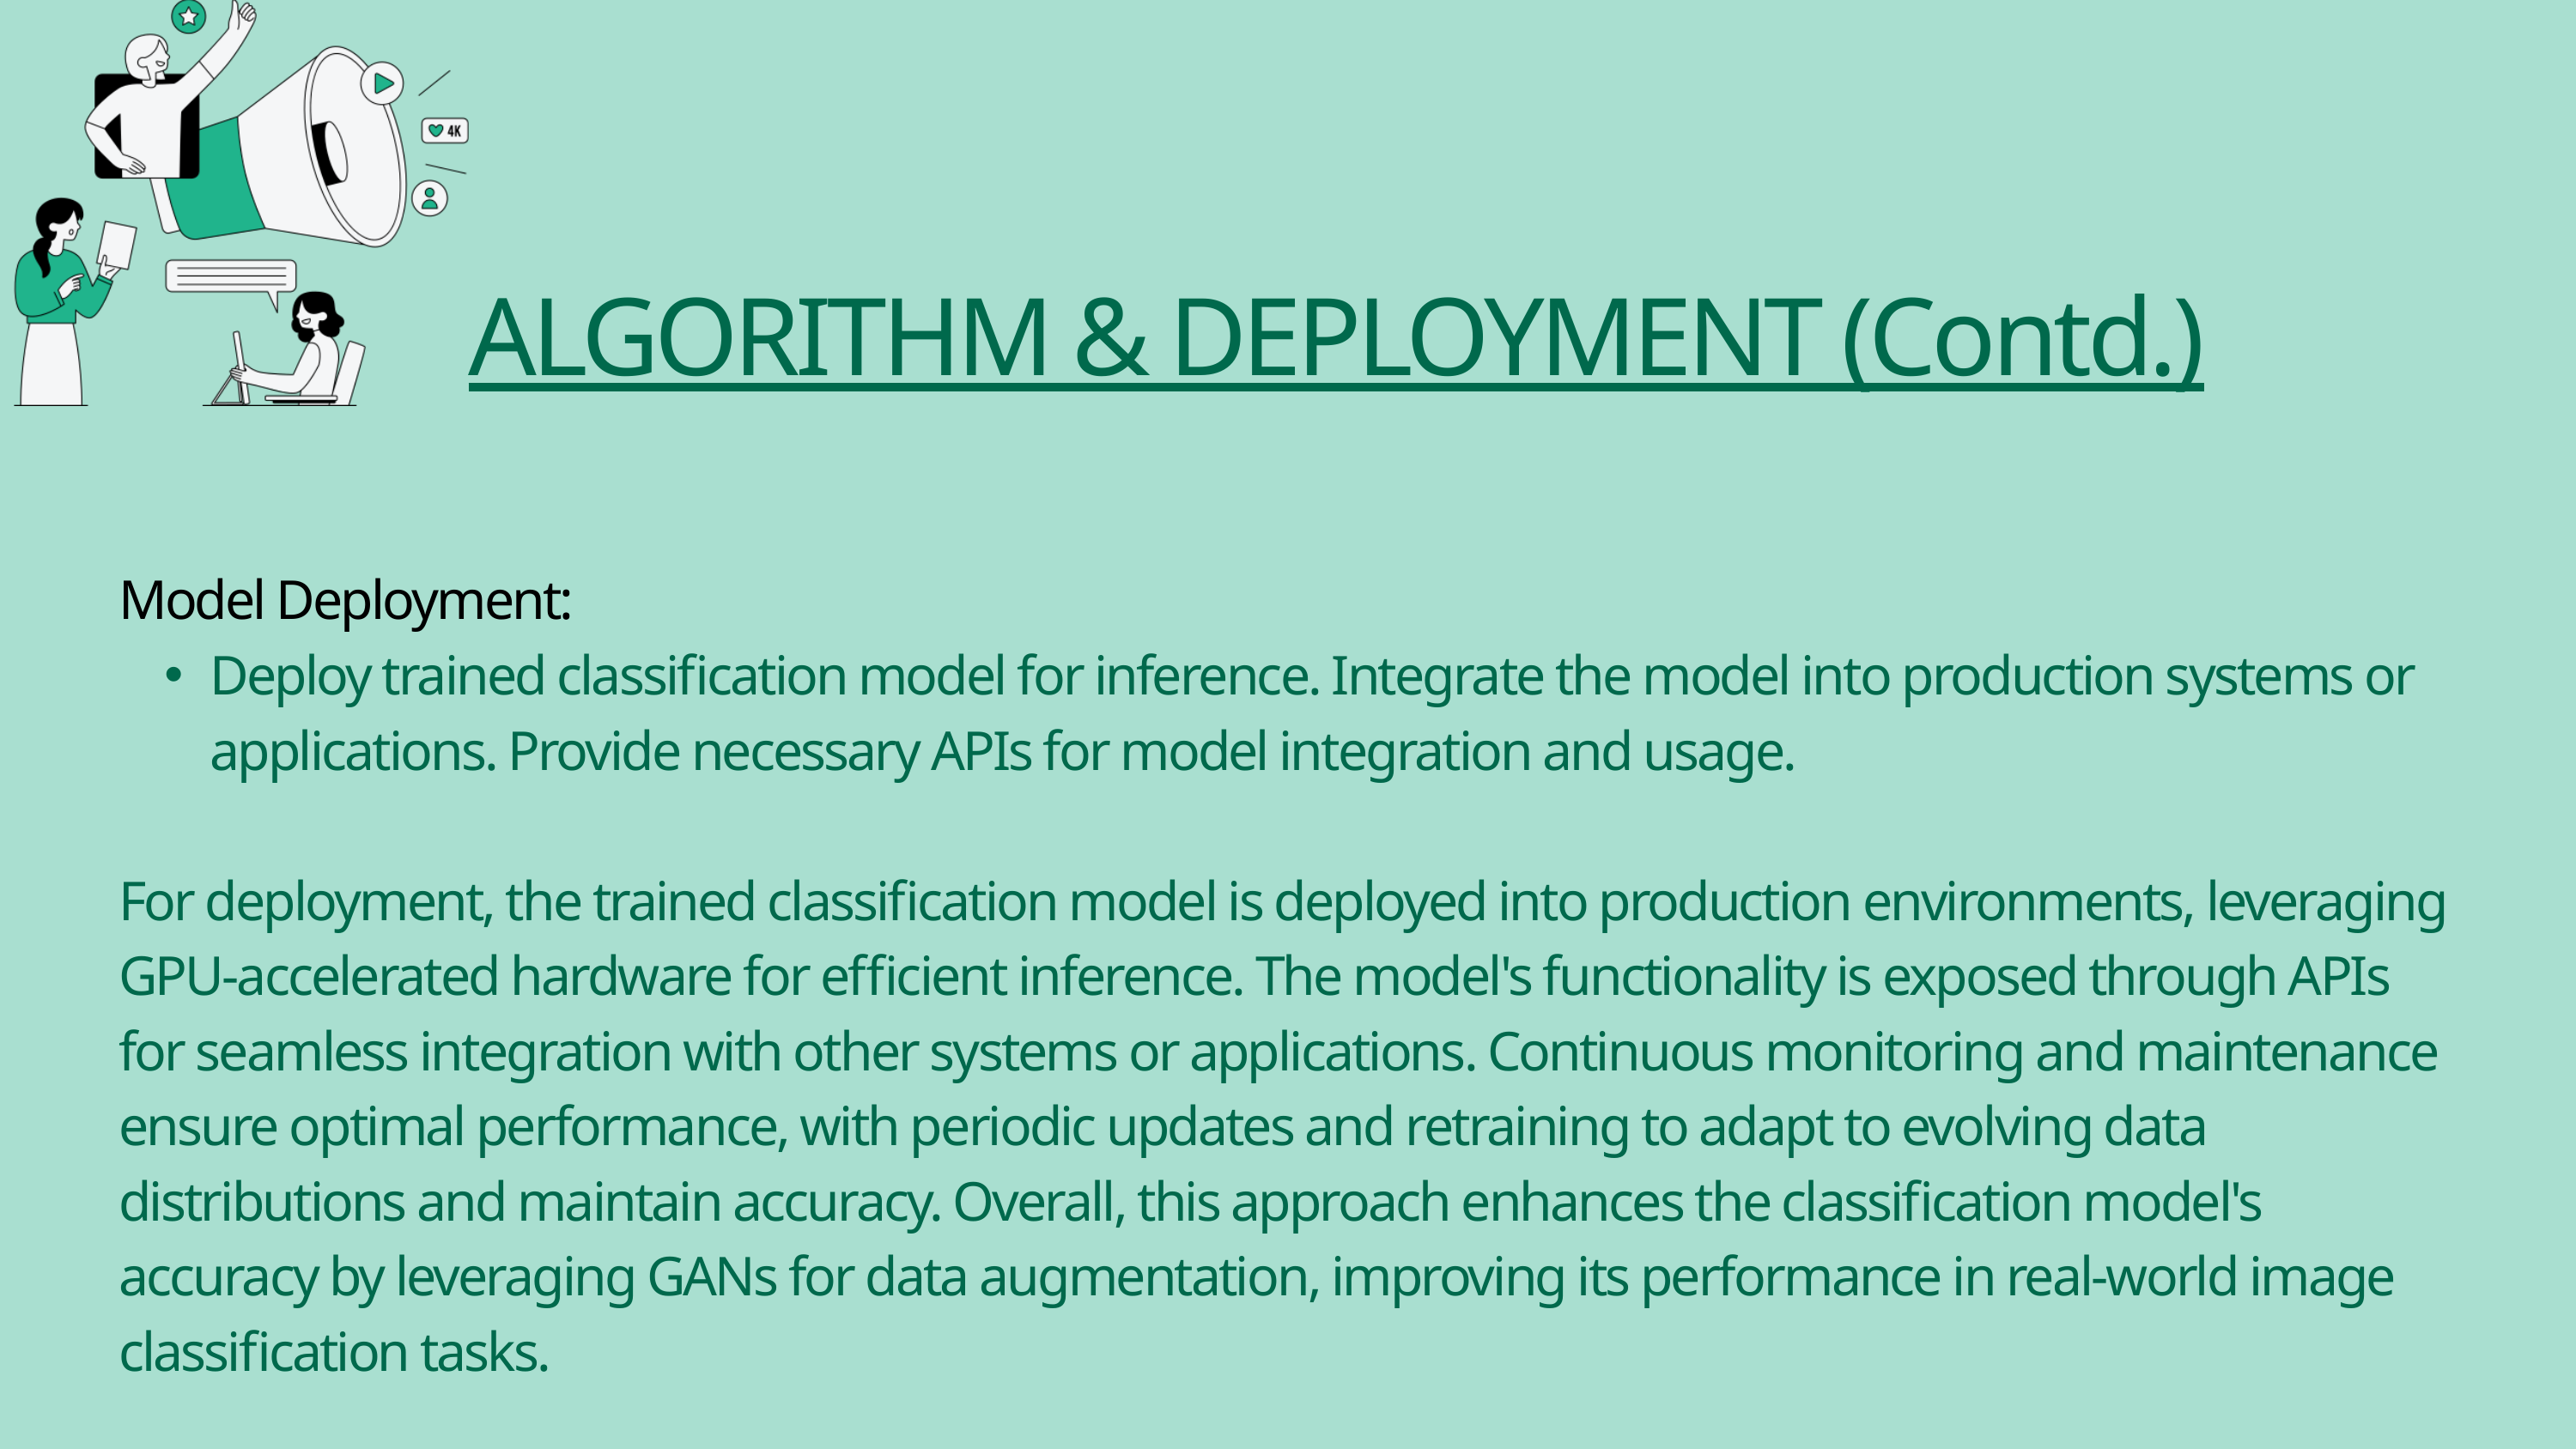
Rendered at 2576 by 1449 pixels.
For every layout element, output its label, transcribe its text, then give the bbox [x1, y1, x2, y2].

text_box Model Deployment: Deploy trained classification model for inference. Integrate the model into production systems or applications. Provide necessary APIs for model integration and usage. For deployment, the trained classification model is deployed into production environments, leveraging GPU-accelerated hardware for efficient inference. The model's functionality is exposed through APIs for seamless integration with other systems or applications. Continuous monitoring and maintenance ensure optimal performance, with periodic updates and retraining to adapt to evolving data distributions and maintain accuracy. Overall, this approach enhances the classification model's accuracy by leveraging GANs for data augmentation, improving its performance in real-world image classification tasks. [118, 555, 2458, 1382]
text_box ALGORITHM & DEPLOYMENT (Contd.) [469, 300, 2364, 397]
text_box [12, 0, 469, 407]
